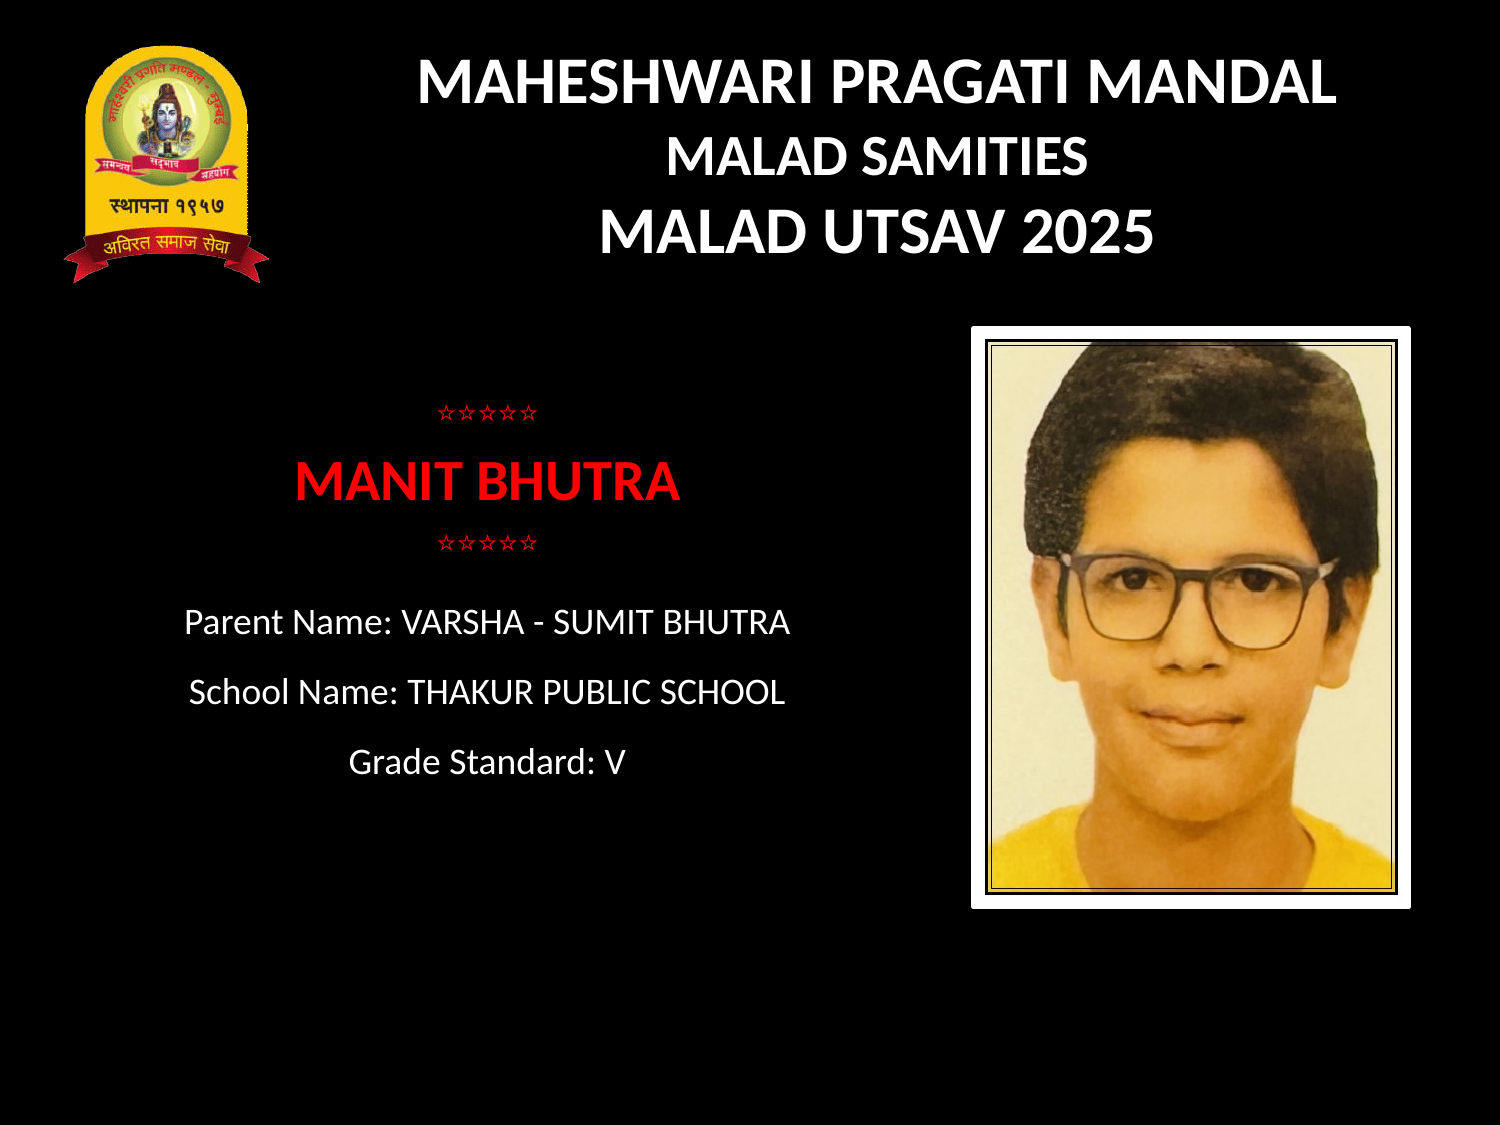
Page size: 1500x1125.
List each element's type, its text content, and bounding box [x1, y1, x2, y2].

picture [974, 329, 1408, 907]
picture [29, 29, 297, 301]
text_box ⭐⭐⭐⭐⭐ MANIT BHUTRA ⭐⭐⭐⭐⭐ Parent Name: VARSHA - SUMIT BHUTRA School Name: THAKUR PUBLIC SCHOOL Grade Standard: V [74, 386, 900, 790]
text_box MAHESHWARI PRAGATI MANDAL MALAD SAMITIES MALAD UTSAV 2025 [401, 29, 1354, 275]
